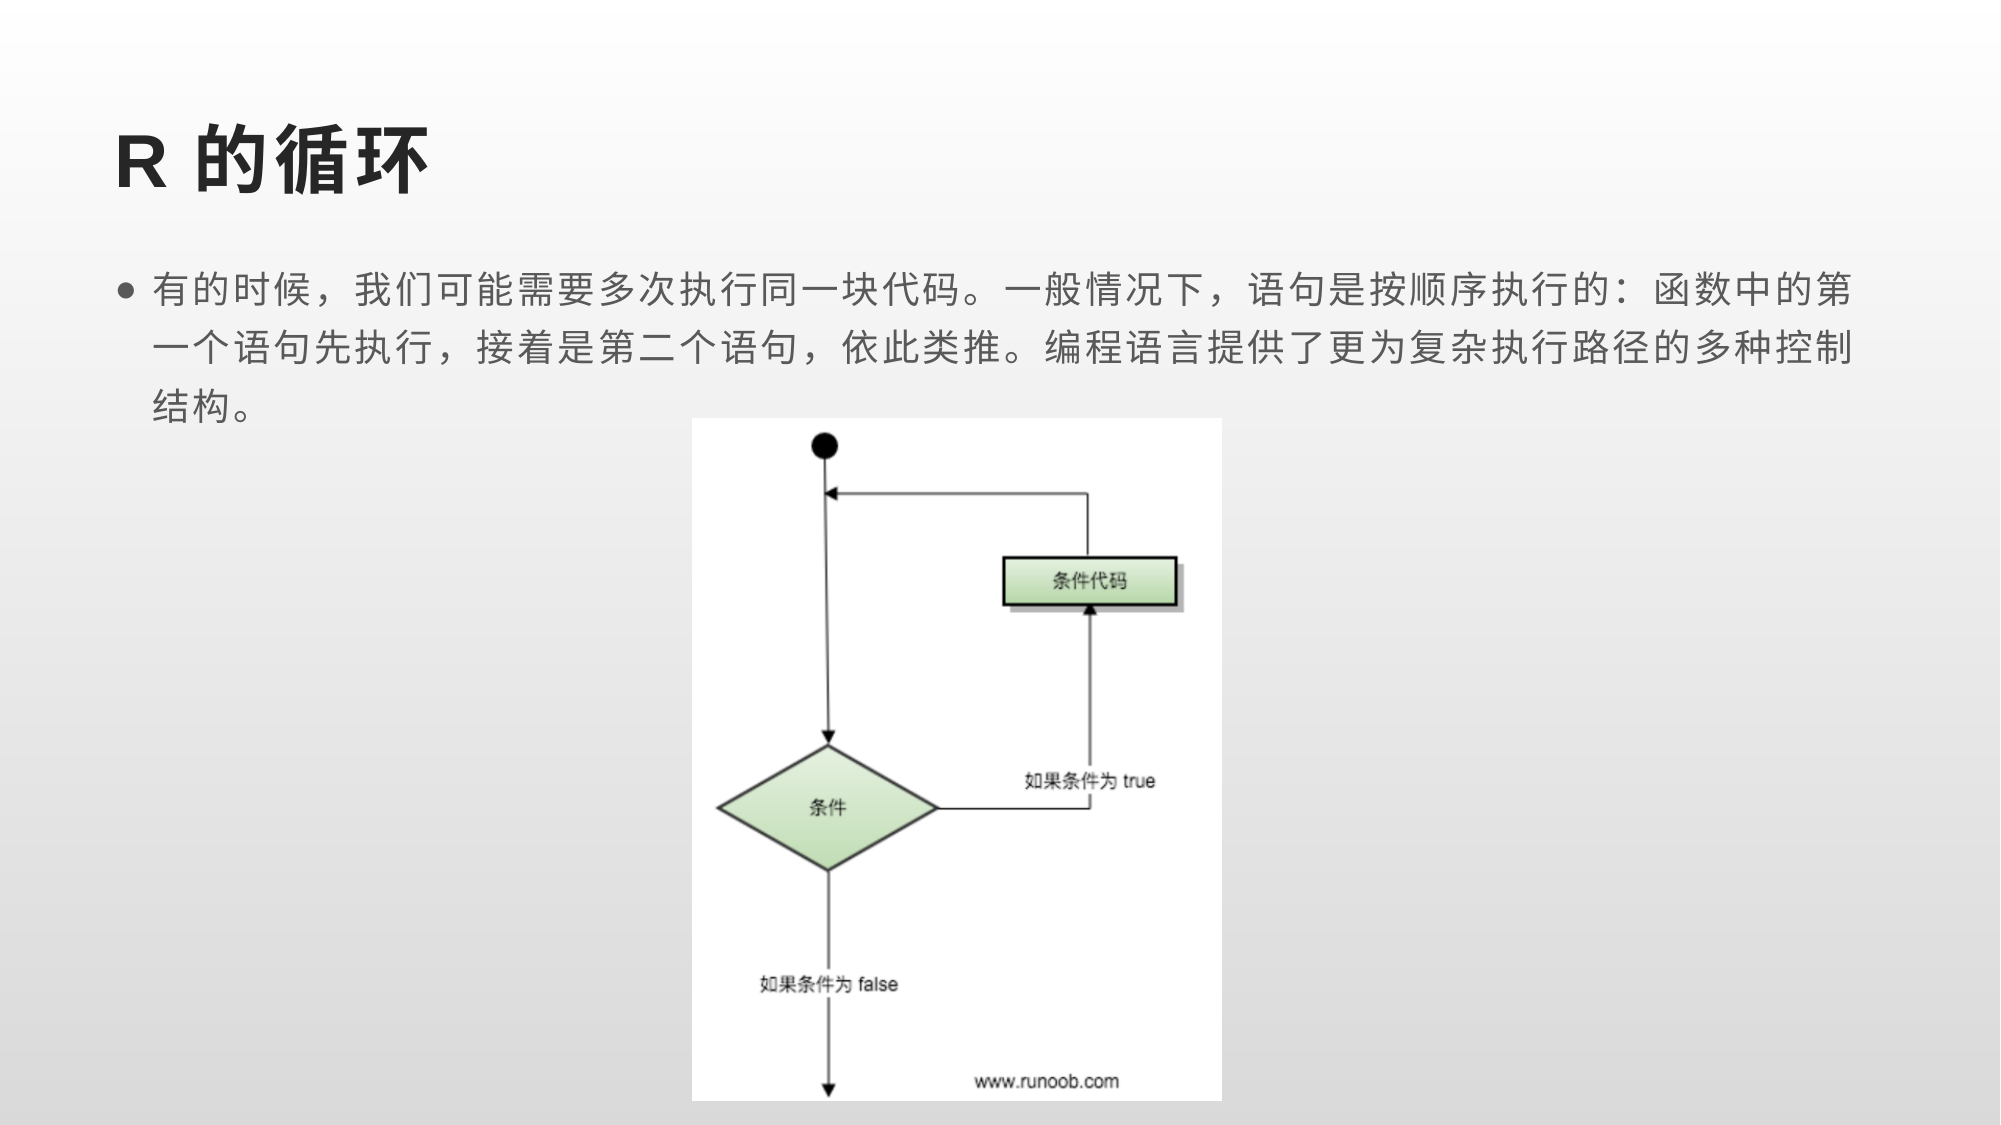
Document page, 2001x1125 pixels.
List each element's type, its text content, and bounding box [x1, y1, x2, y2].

picture [692, 418, 1222, 1101]
list 有的时候，我们可能需要多次执行同一块代码。一般情况下，语句是按顺序执行的：函数中的第一个语句先执行，接着是第二个语句，依此类推。编程语言提供了更为复杂执行路径的多种控制结构。 [99, 244, 1900, 1026]
title R的循环 [99, 99, 1900, 216]
